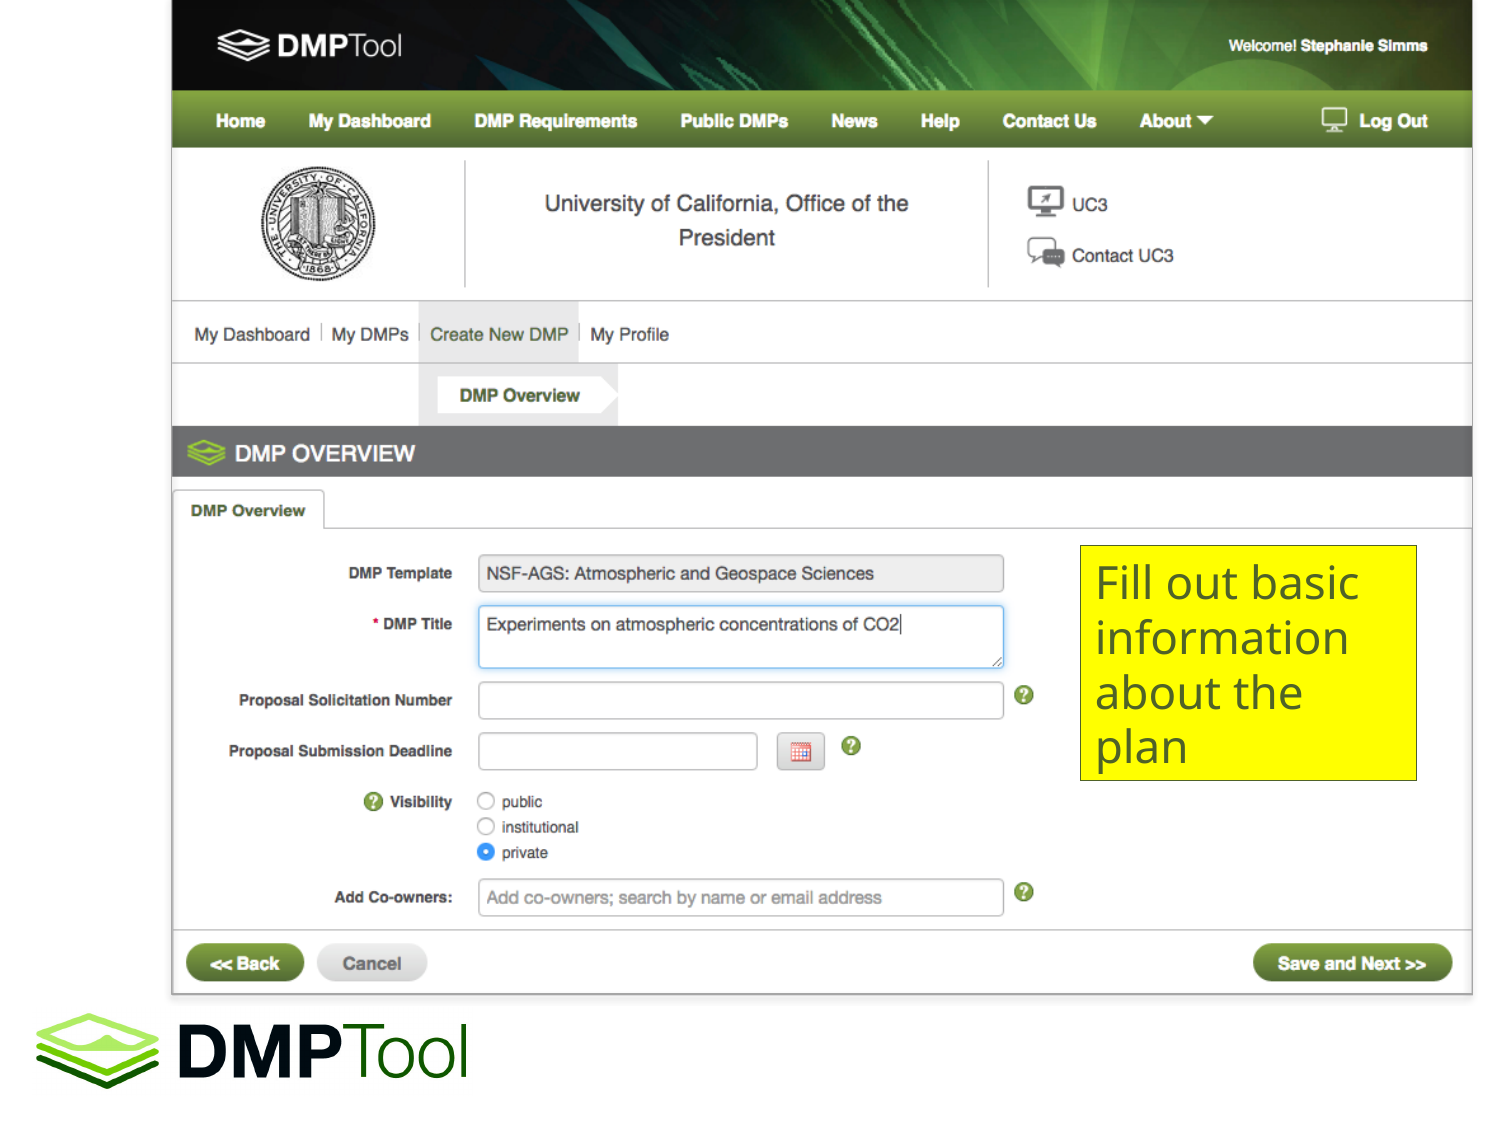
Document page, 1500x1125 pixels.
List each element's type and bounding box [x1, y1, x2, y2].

picture [171, 0, 1473, 998]
picture [32, 1007, 473, 1096]
